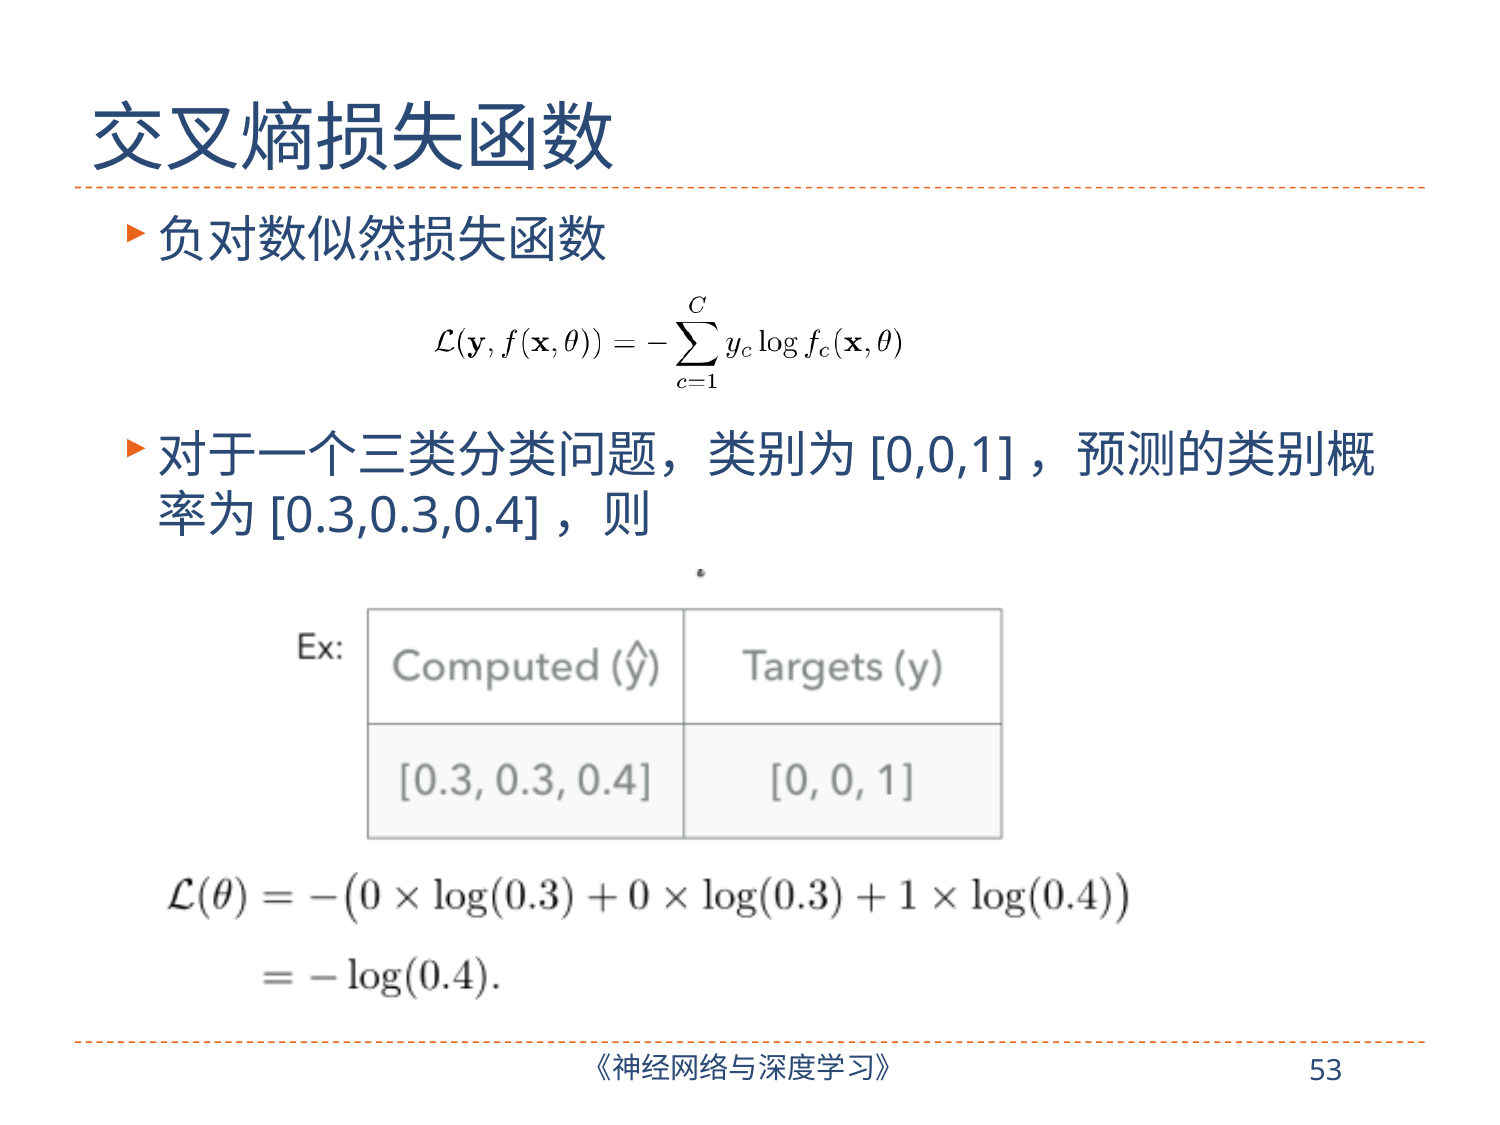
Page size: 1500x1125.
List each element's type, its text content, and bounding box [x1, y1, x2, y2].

picture [430, 287, 904, 394]
picture [137, 569, 1197, 1030]
title 交叉熵损失函数 [75, 24, 1425, 188]
list 负对数似然损失函数 对于一个三类分类问题，类别为[0,0,1]，预测的类别概率为[0.3,0.3,0.4]，则 [75, 200, 1425, 1010]
